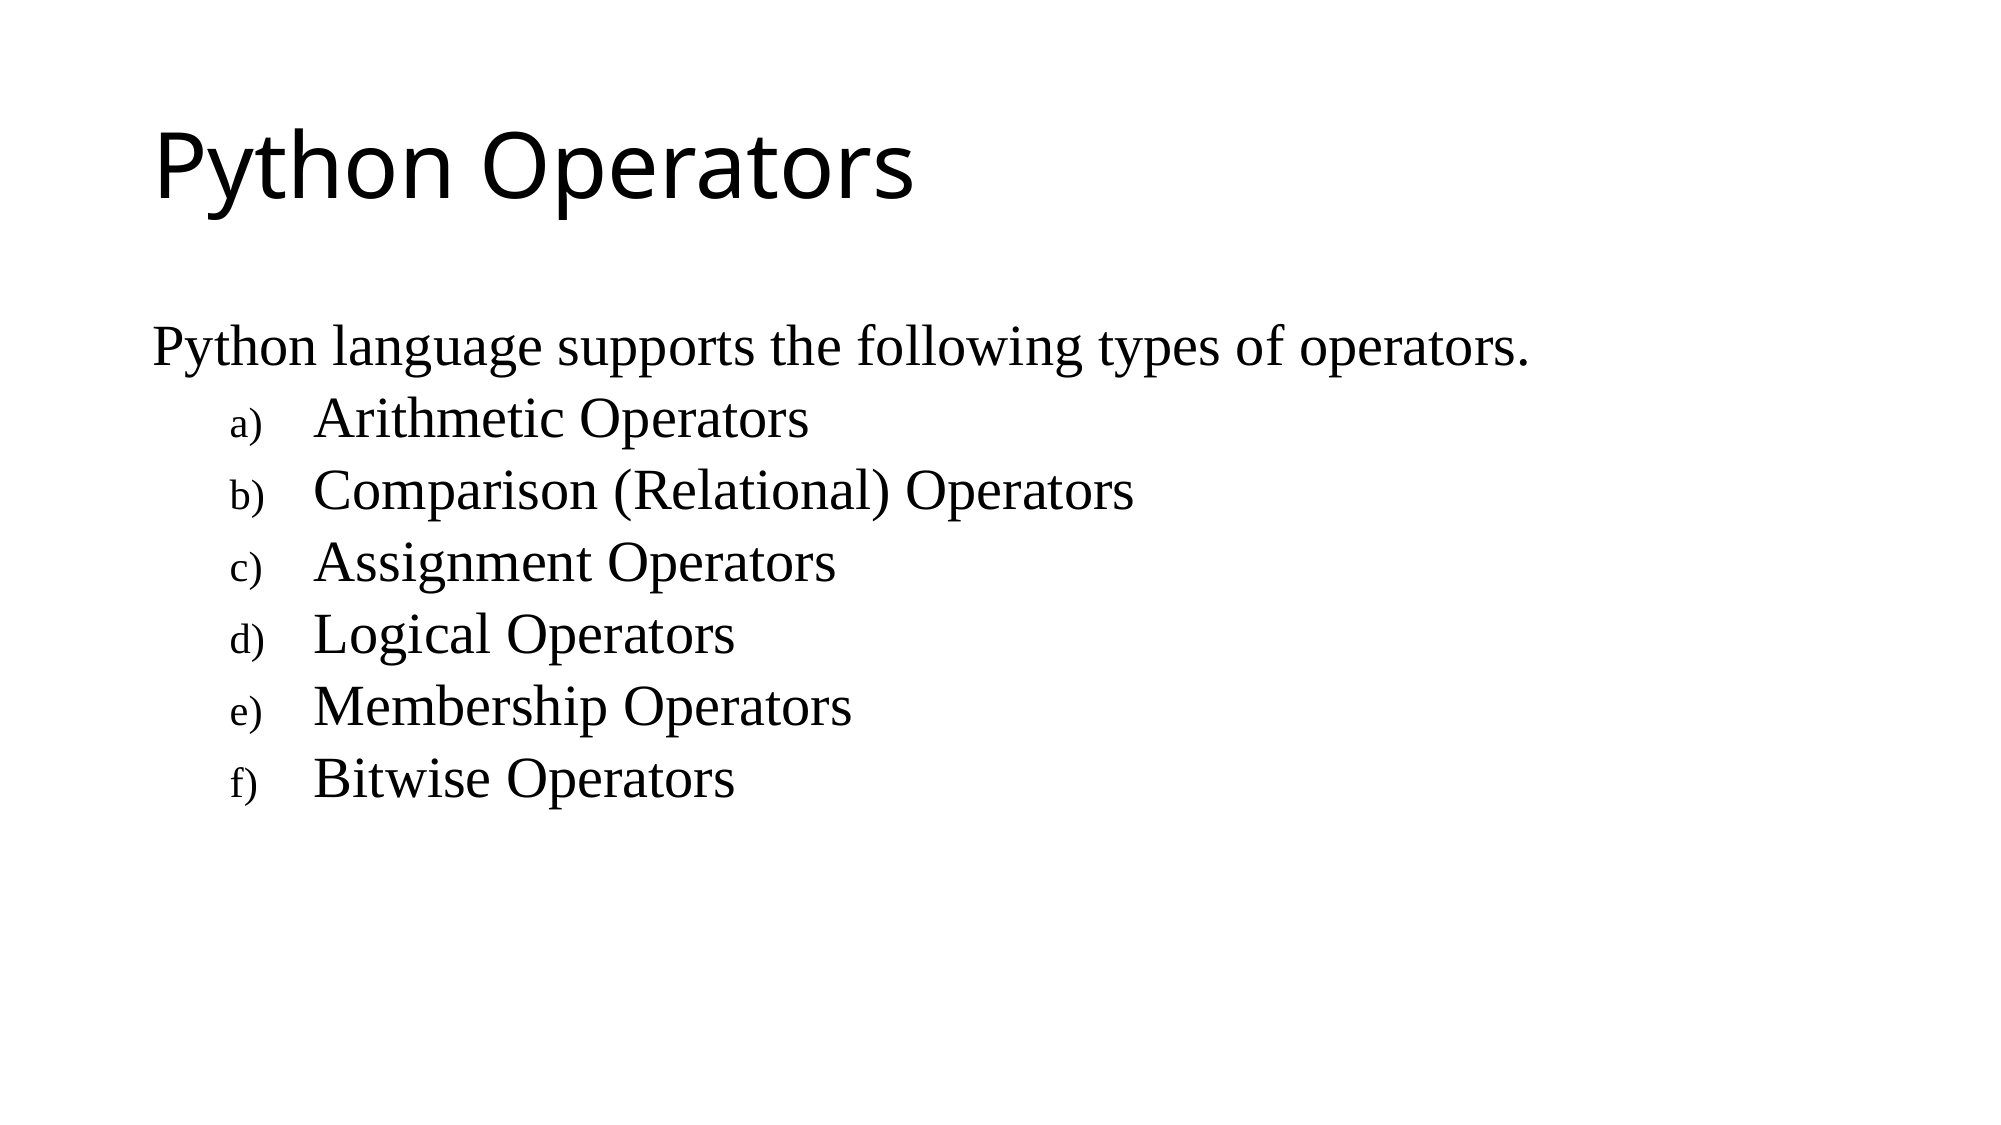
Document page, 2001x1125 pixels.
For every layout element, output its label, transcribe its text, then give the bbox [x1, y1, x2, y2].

title Python Operators [137, 59, 1863, 278]
list Python language supports the following types of operators. Arithmetic Operators Comparison (Relational) Operators Assignment Operators Logical Operators Membership Operators Bitwise Operators [137, 299, 1863, 1014]
